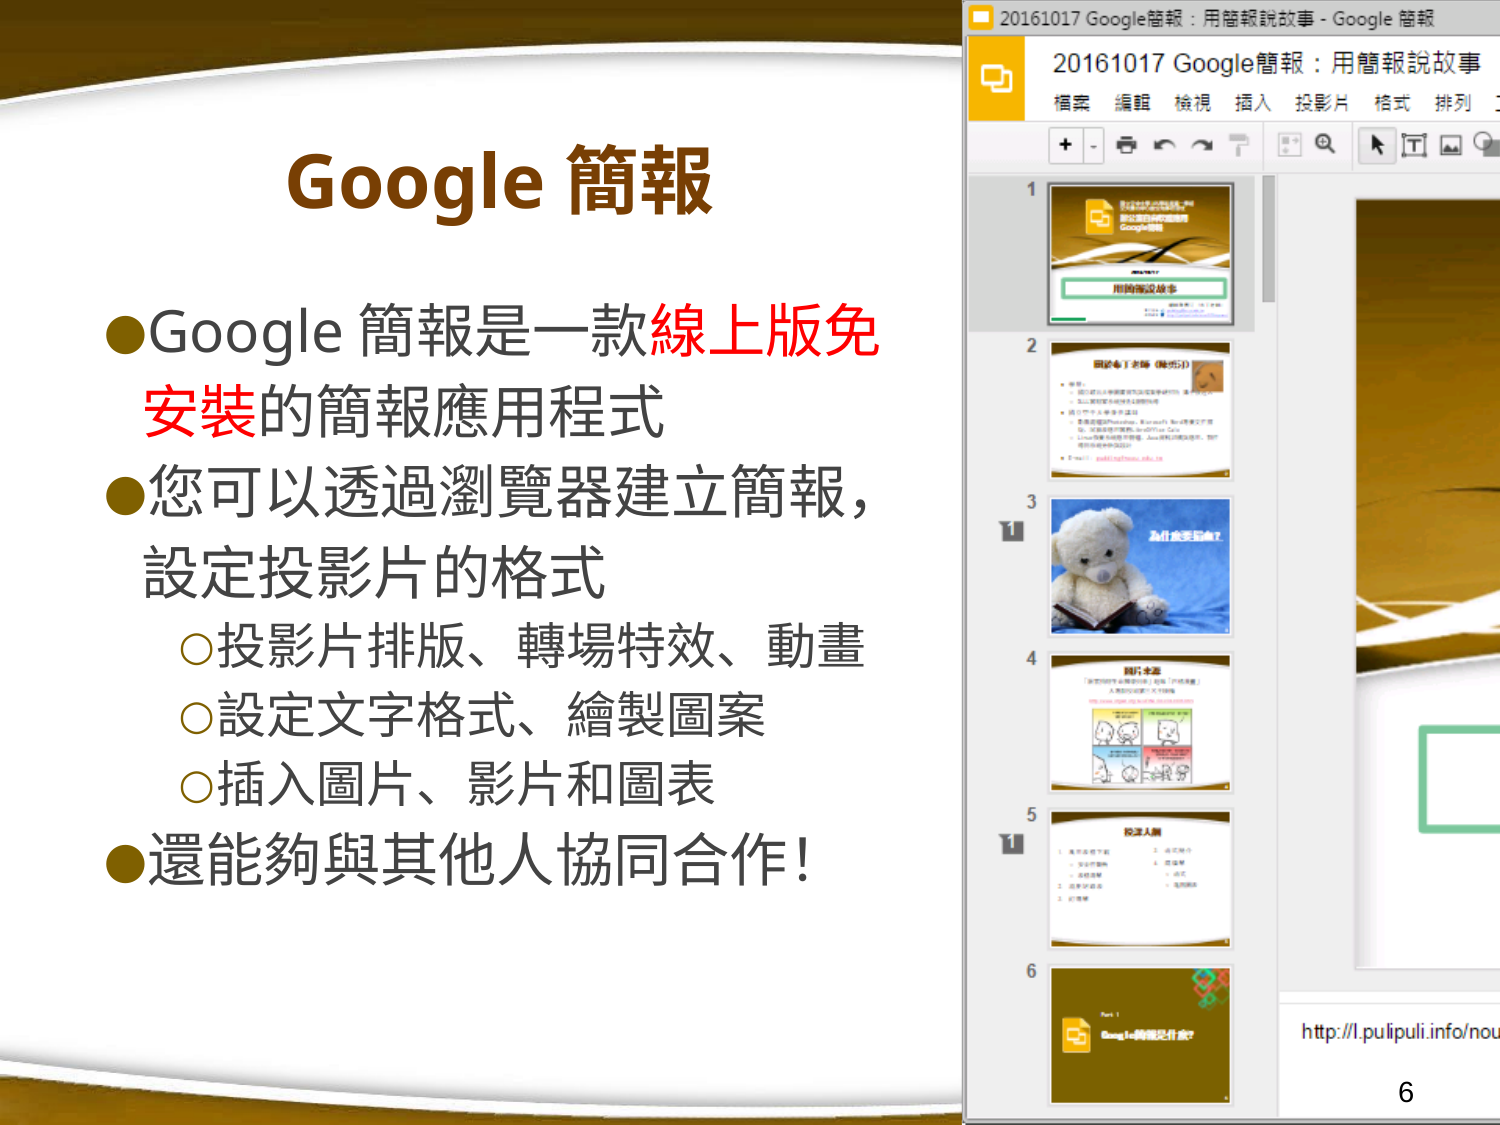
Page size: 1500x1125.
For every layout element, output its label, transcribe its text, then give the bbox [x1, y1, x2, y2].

list Google簡報是一款線上版免安裝的簡報應用程式 您可以透過瀏覽器建立簡報，設定投影片的格式 投影片排版、轉場特效、動畫 設定文字格式、繪製圖案 插入圖片、影片和圖表 還能夠與其他人協同合作！ [51, 268, 948, 1000]
picture [0, 0, 1500, 1125]
title Google簡報 [51, 112, 948, 246]
